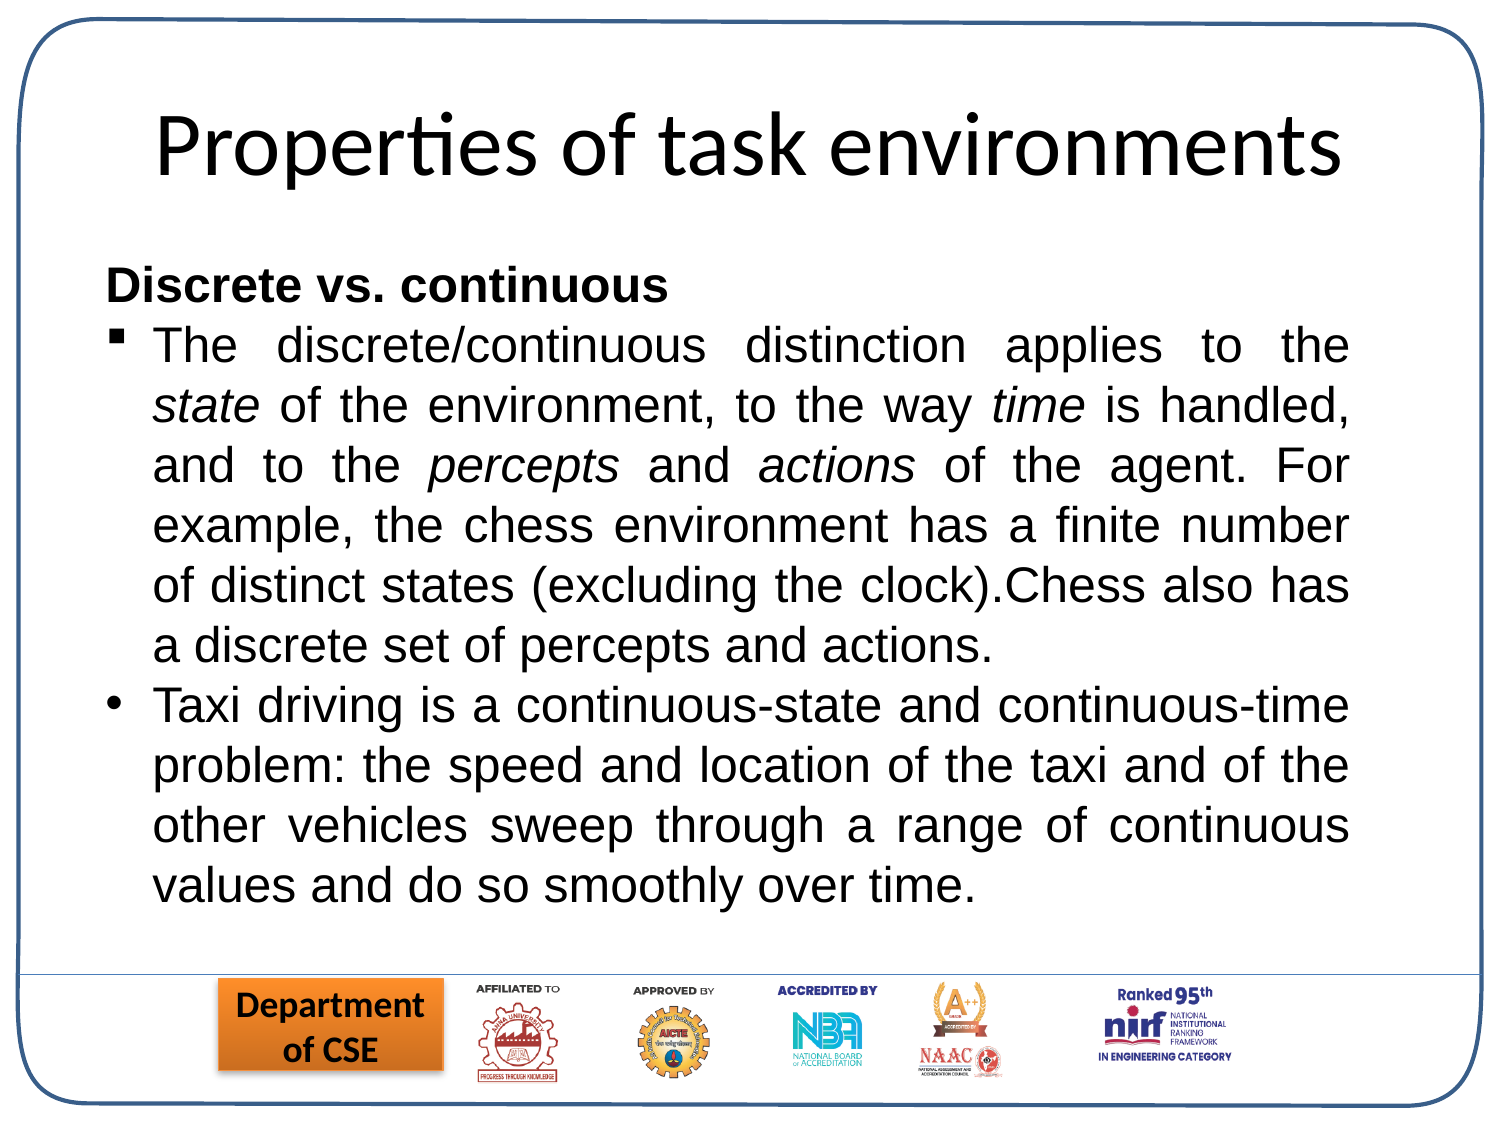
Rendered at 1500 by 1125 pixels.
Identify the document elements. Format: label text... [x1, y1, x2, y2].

picture [466, 975, 569, 1089]
picture [1092, 975, 1241, 1074]
picture [914, 975, 1007, 1083]
title Properties of task environments [75, 45, 1425, 233]
picture [775, 975, 880, 1070]
picture [620, 975, 731, 1086]
text_box Discrete vs. continuous The discrete/continuous distinction applies to the state of the environment, to the way time is handled, and to the percepts and actions of the agent. For example, the chess environment has a finite number of distinct states (excluding the clock).Chess also has a discrete set of percepts and actions. Taxi driving is a continuous-state and continuous-time problem: the speed and location of the taxi and of the other vehicles sweep through a range of continuous values and do so smoothly over time. [90, 215, 1366, 920]
